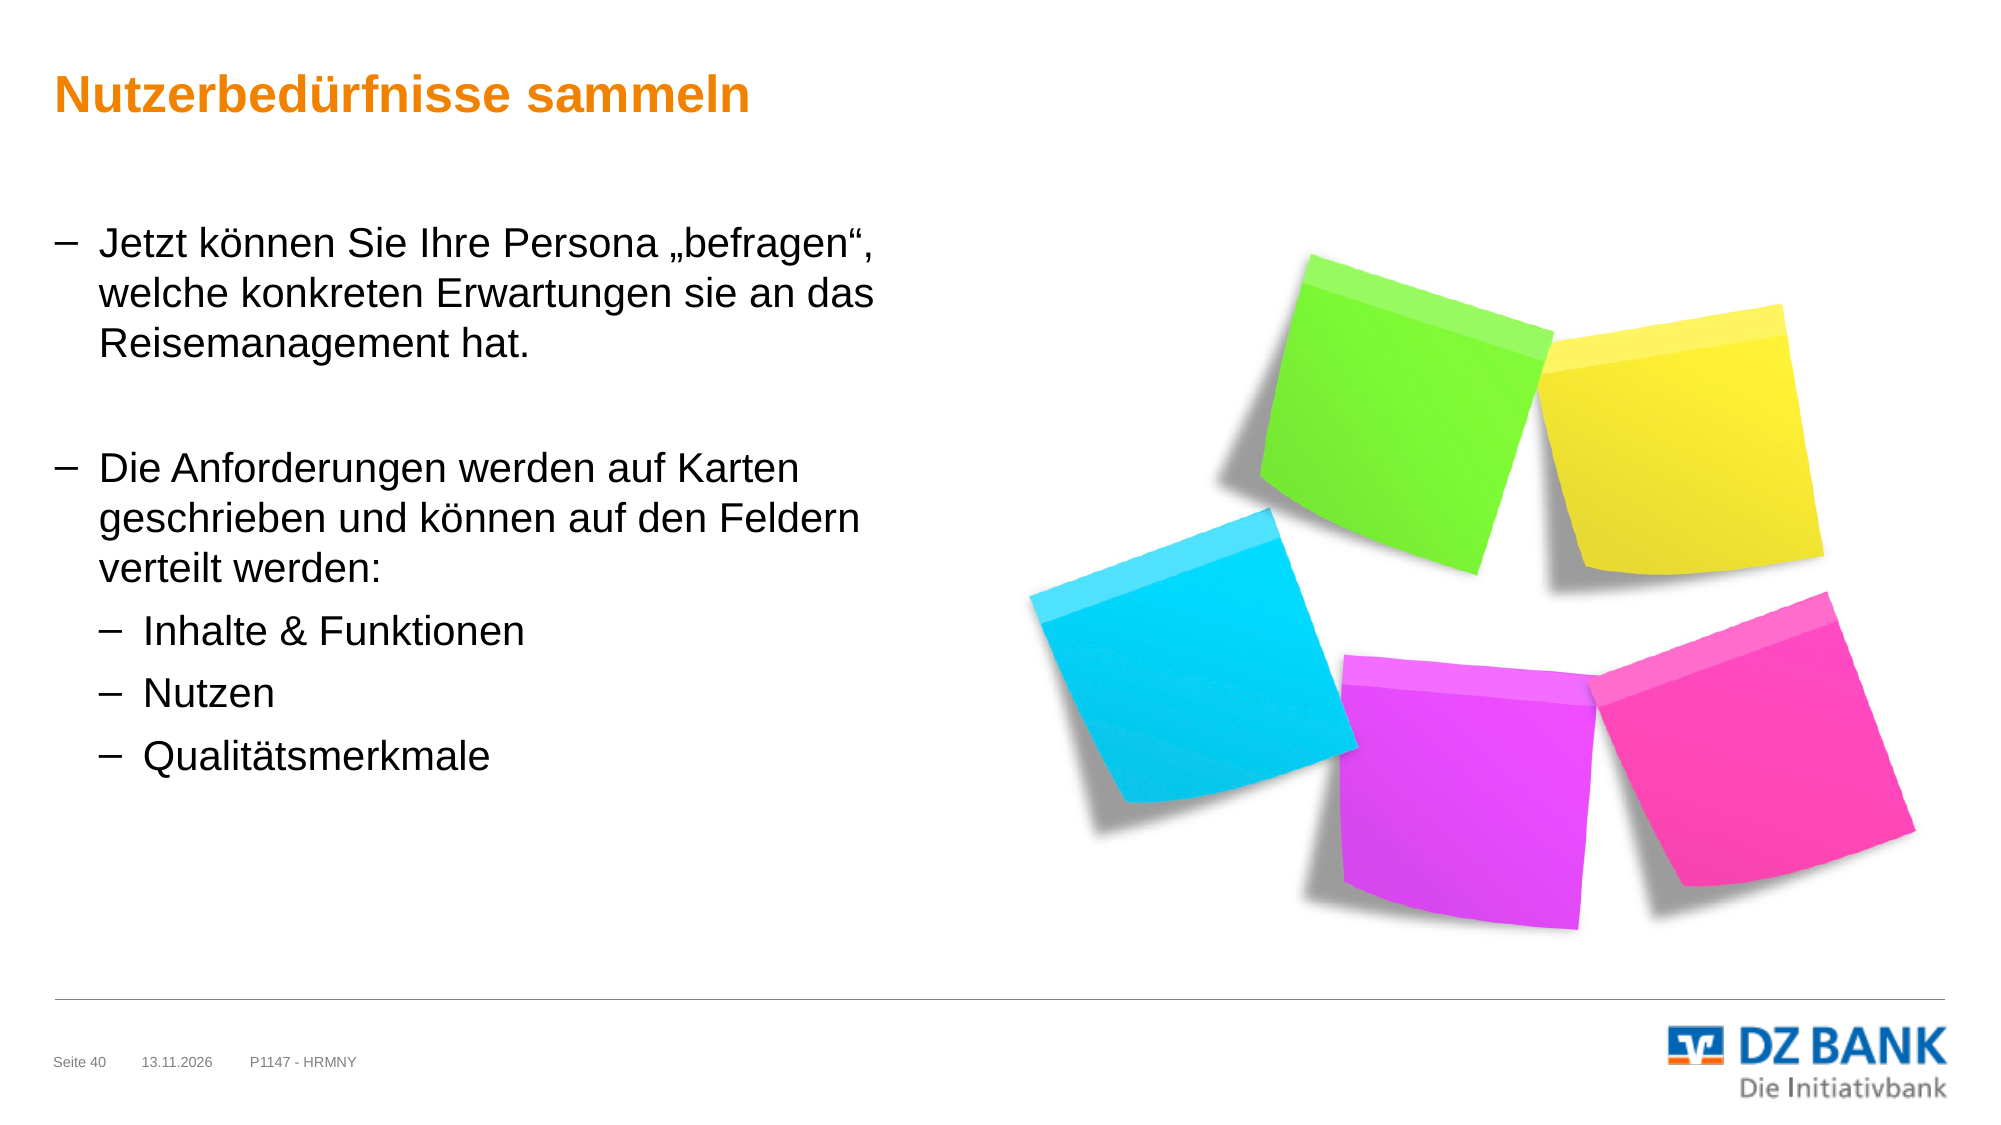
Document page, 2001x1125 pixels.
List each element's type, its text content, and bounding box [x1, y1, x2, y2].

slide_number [141, 1050, 233, 1074]
list Jetzt können Sie Ihre Persona „befragen“, welche konkreten Erwartungen sie an das Reisemanagement hat. Die Anforderungen werden auf Karten geschrieben und können auf den Feldern verteilt werden: Inhalte & Funktionen Nutzen Qualitätsmerkmale [54, 215, 989, 988]
title Nutzerbedürfnisse sammeln [54, 60, 1945, 214]
footer P1147 - HRMNY [249, 1050, 1465, 1074]
slide_number Seite 40 [53, 1050, 136, 1074]
picture [1011, 225, 1946, 988]
